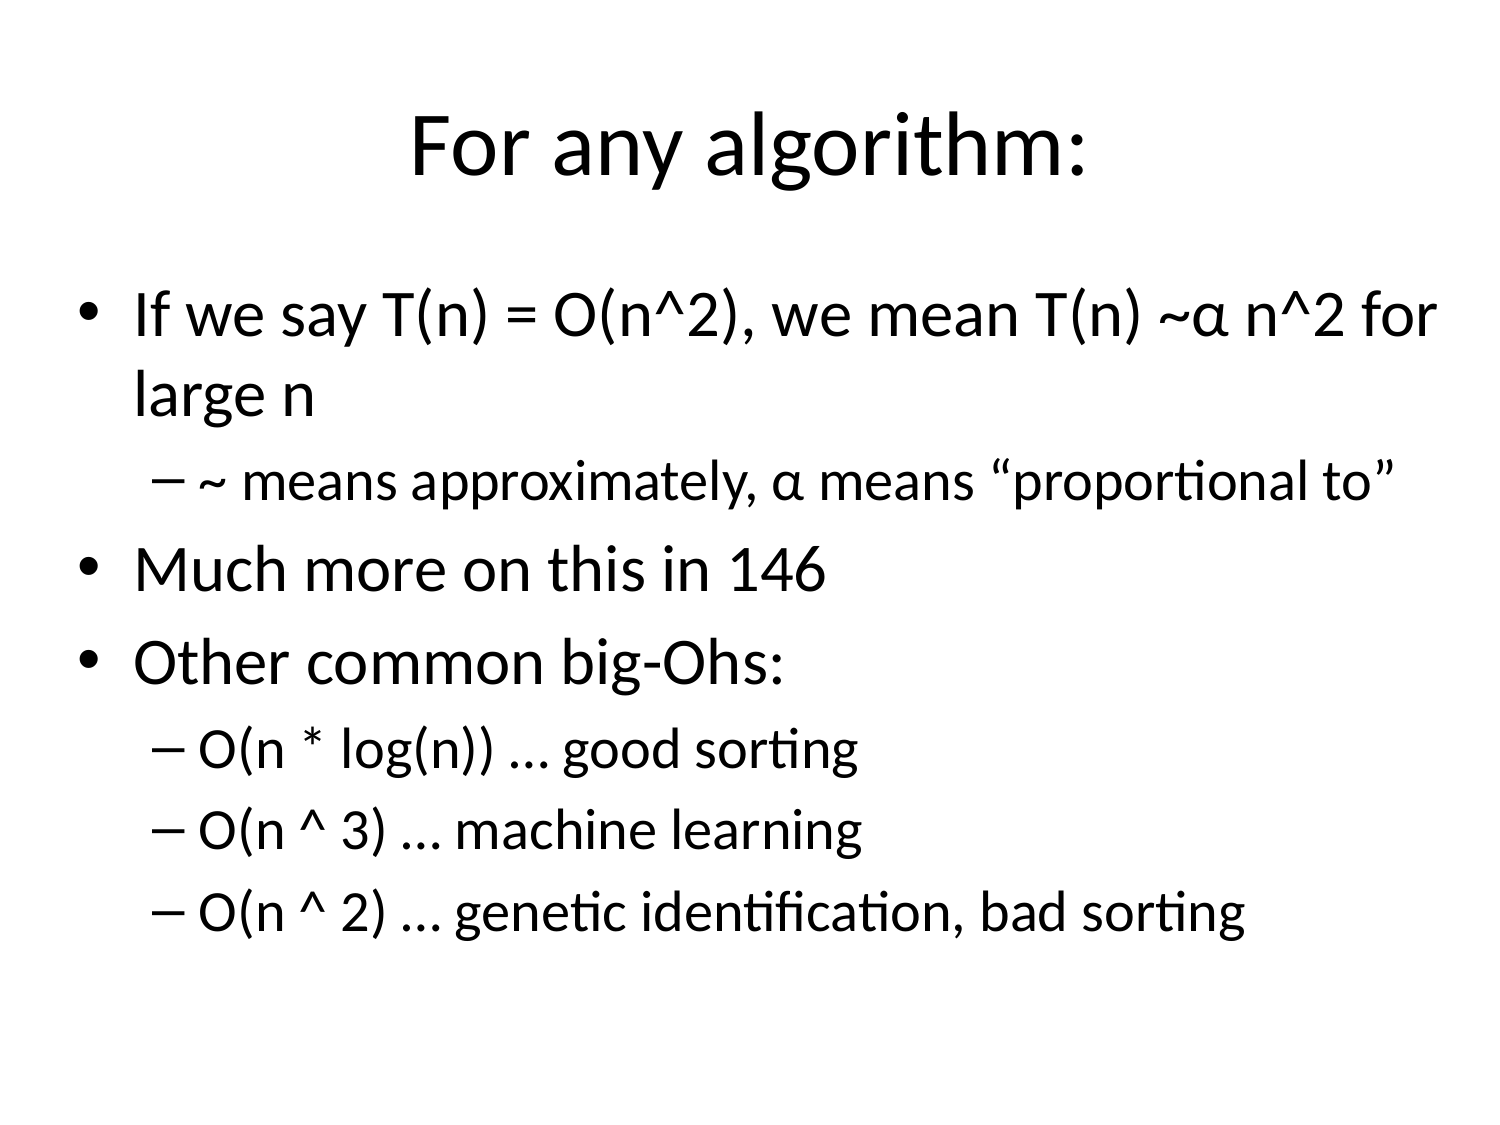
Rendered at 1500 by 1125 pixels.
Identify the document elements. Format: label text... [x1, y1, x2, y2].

list If we say T(n) = O(n^2), we mean T(n) ~α n^2 for large n ~ means approximately, α means “proportional to” Much more on this in 146 Other common big-Ohs: O(n * log(n)) … good sorting O(n ^ 3) … machine learning O(n ^ 2) … genetic identification, bad sorting [62, 262, 1456, 1005]
title For any algorithm: [75, 45, 1425, 233]
